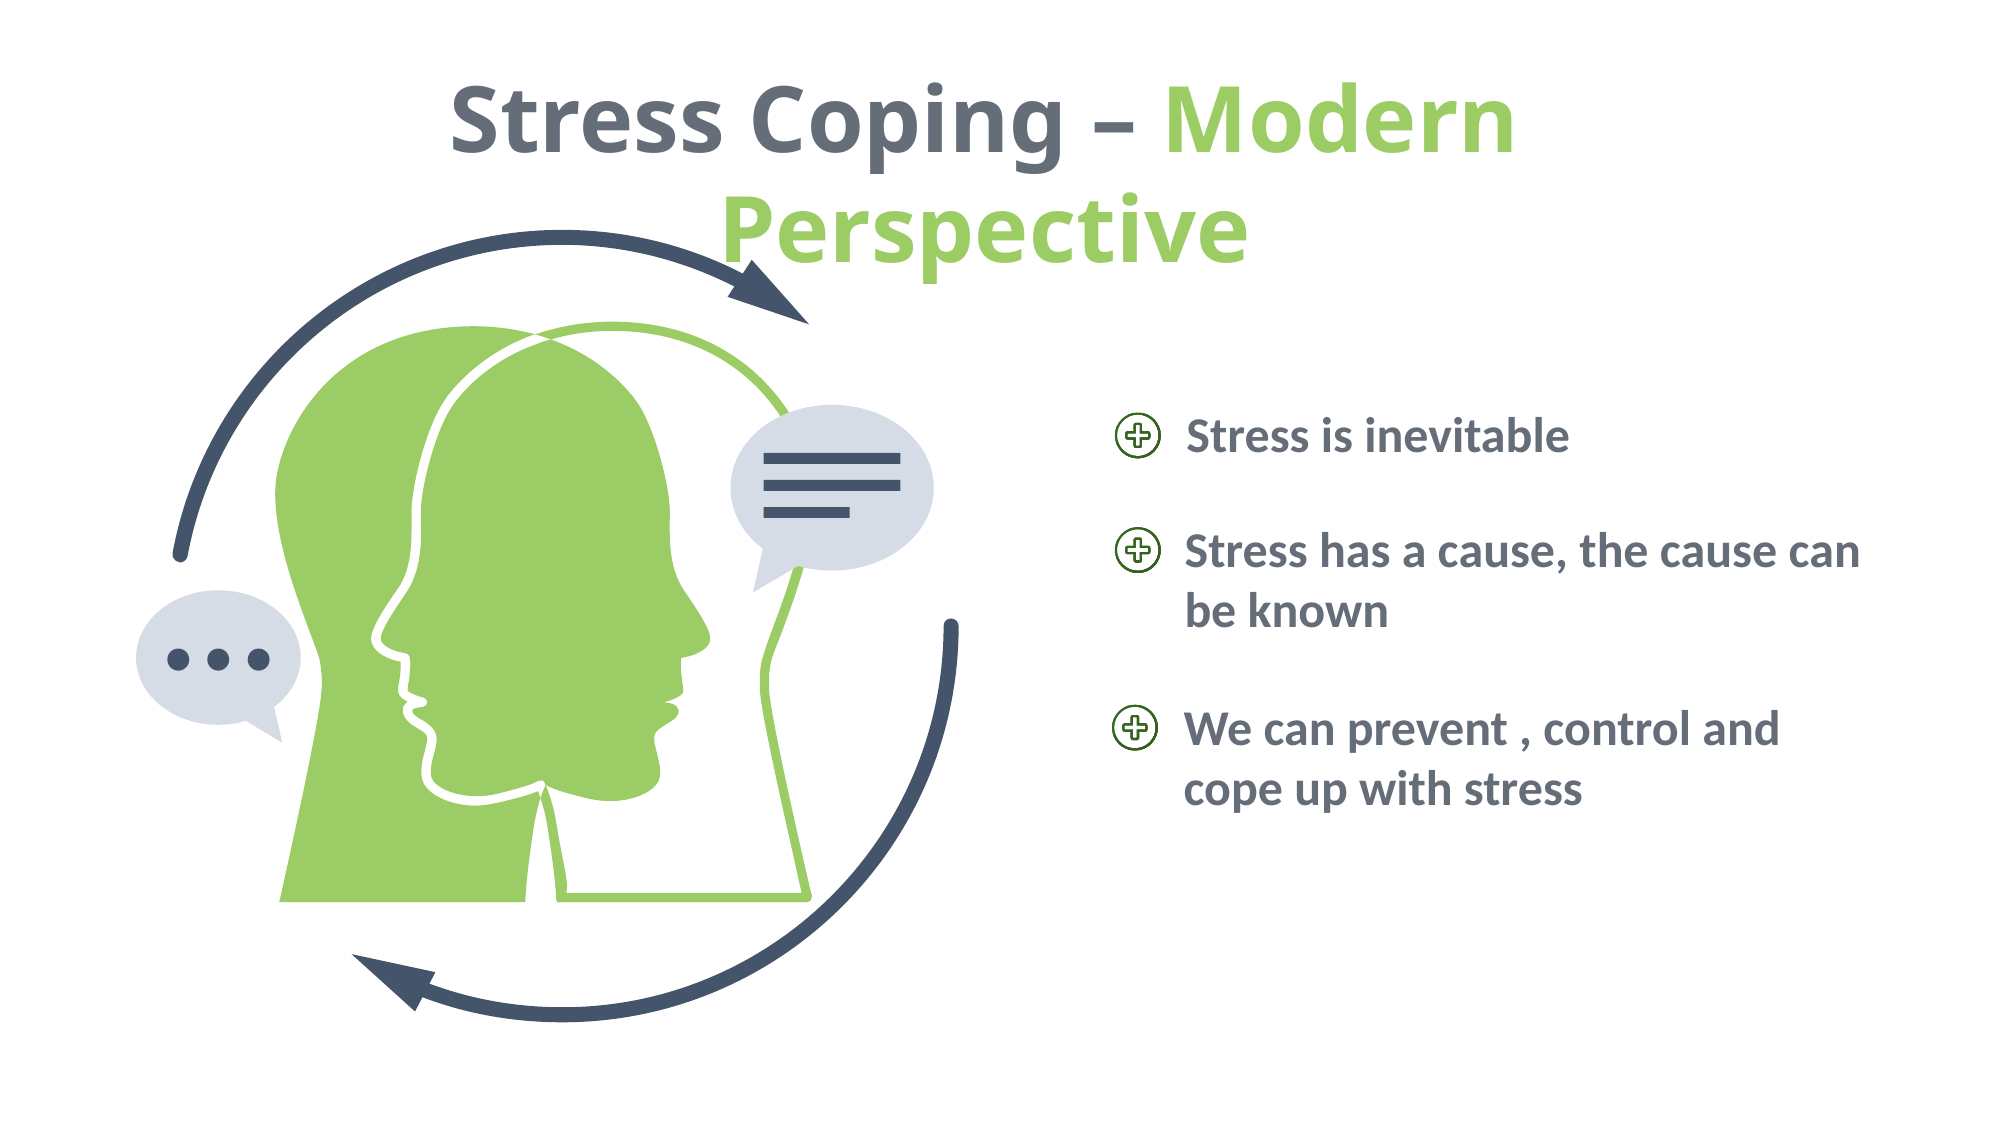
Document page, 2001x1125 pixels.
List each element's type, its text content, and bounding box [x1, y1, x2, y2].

text_box Stress Coping – Modern Perspective [1475, 53, 1722, 288]
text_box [1114, 395, 1695, 510]
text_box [136, 229, 959, 1023]
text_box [1112, 687, 1894, 885]
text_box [1114, 510, 1895, 708]
text_box Stress Coping – Modern Perspective [247, 53, 525, 229]
text_box [525, 0, 1475, 1125]
